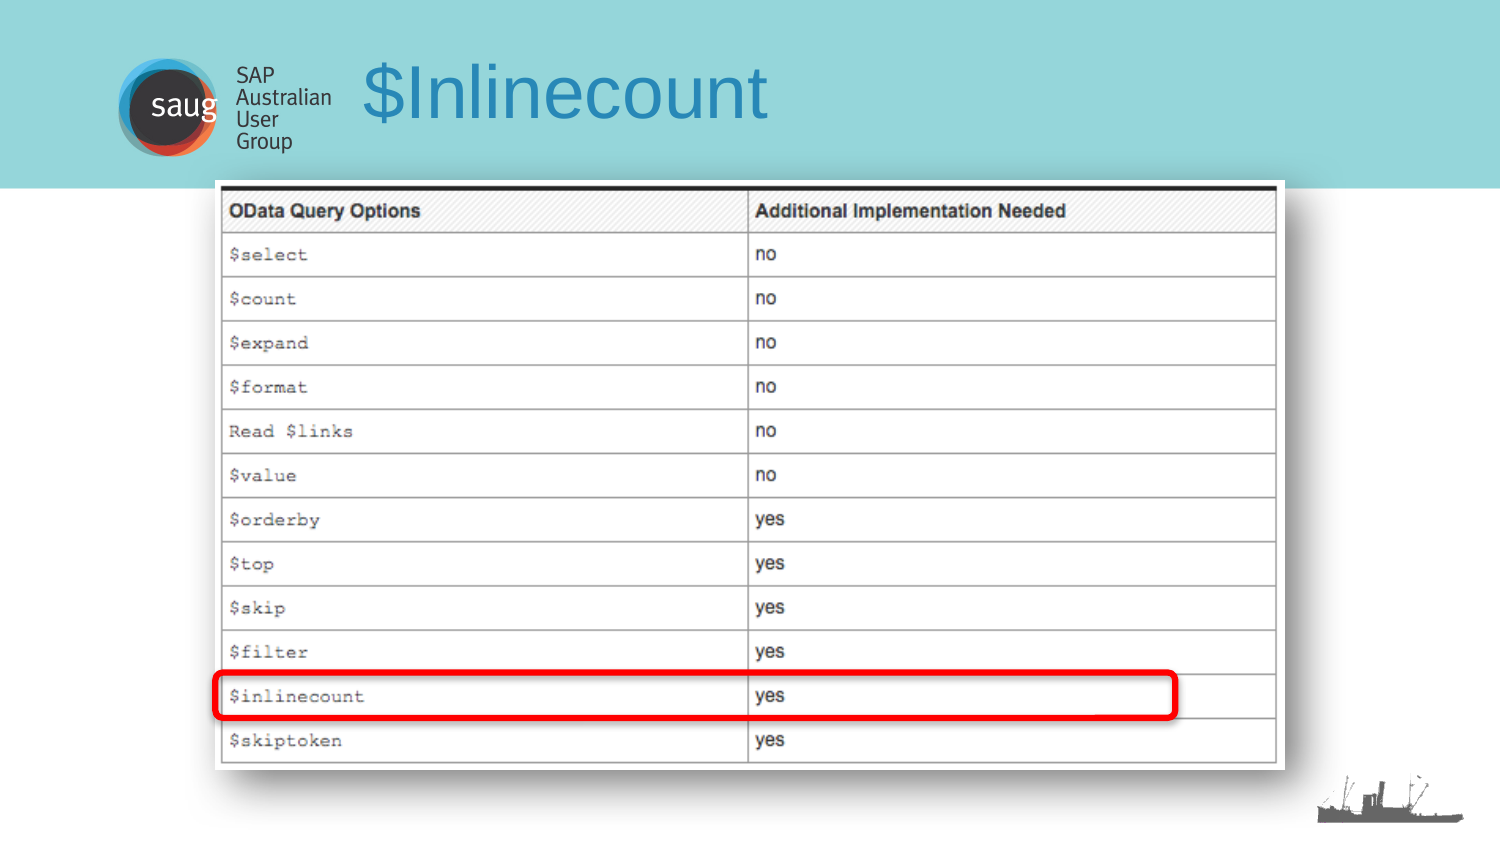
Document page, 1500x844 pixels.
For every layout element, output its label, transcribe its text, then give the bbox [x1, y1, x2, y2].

picture [0, 0, 1500, 844]
title $Inlinecount [348, 0, 1477, 178]
